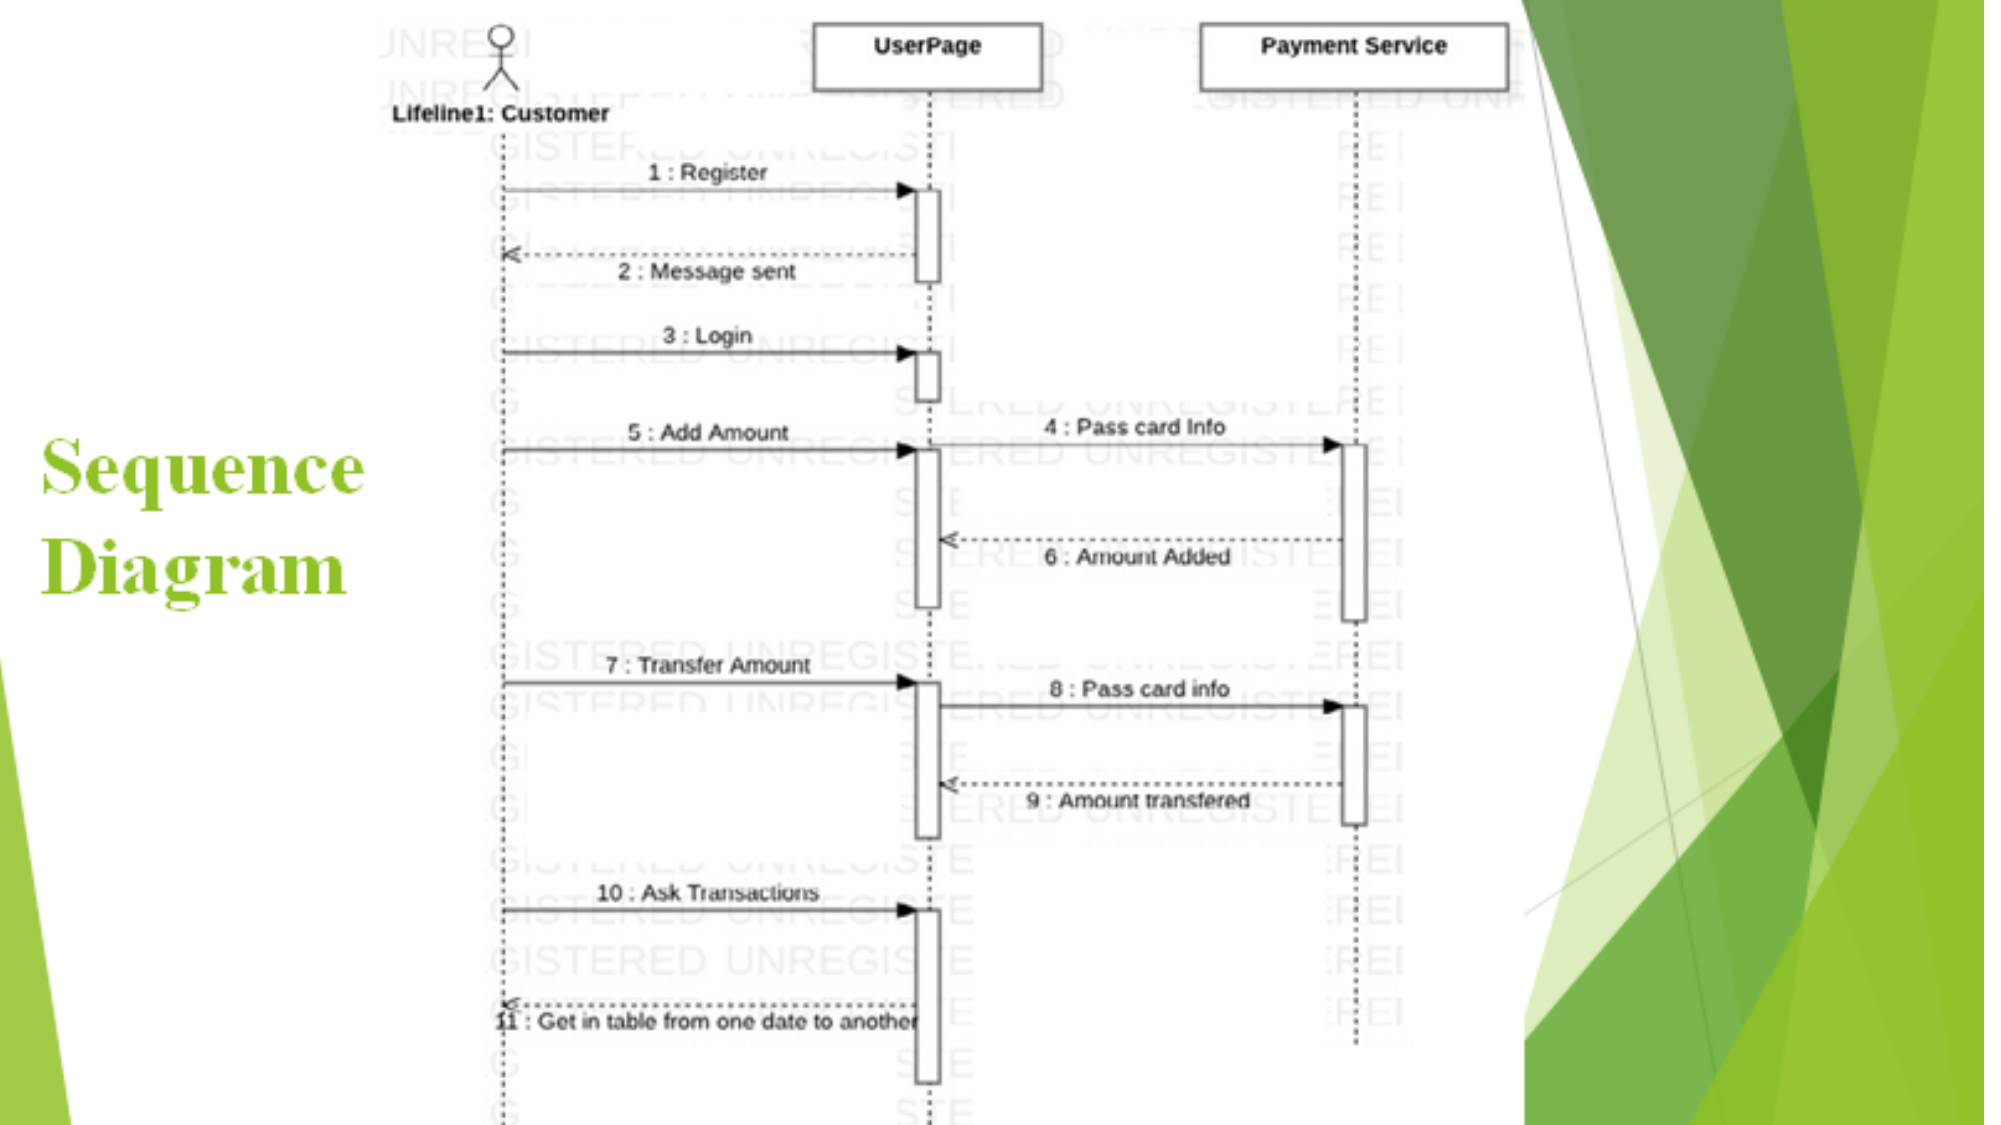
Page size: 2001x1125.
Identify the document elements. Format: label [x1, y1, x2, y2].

list [0, 0, 1984, 1125]
